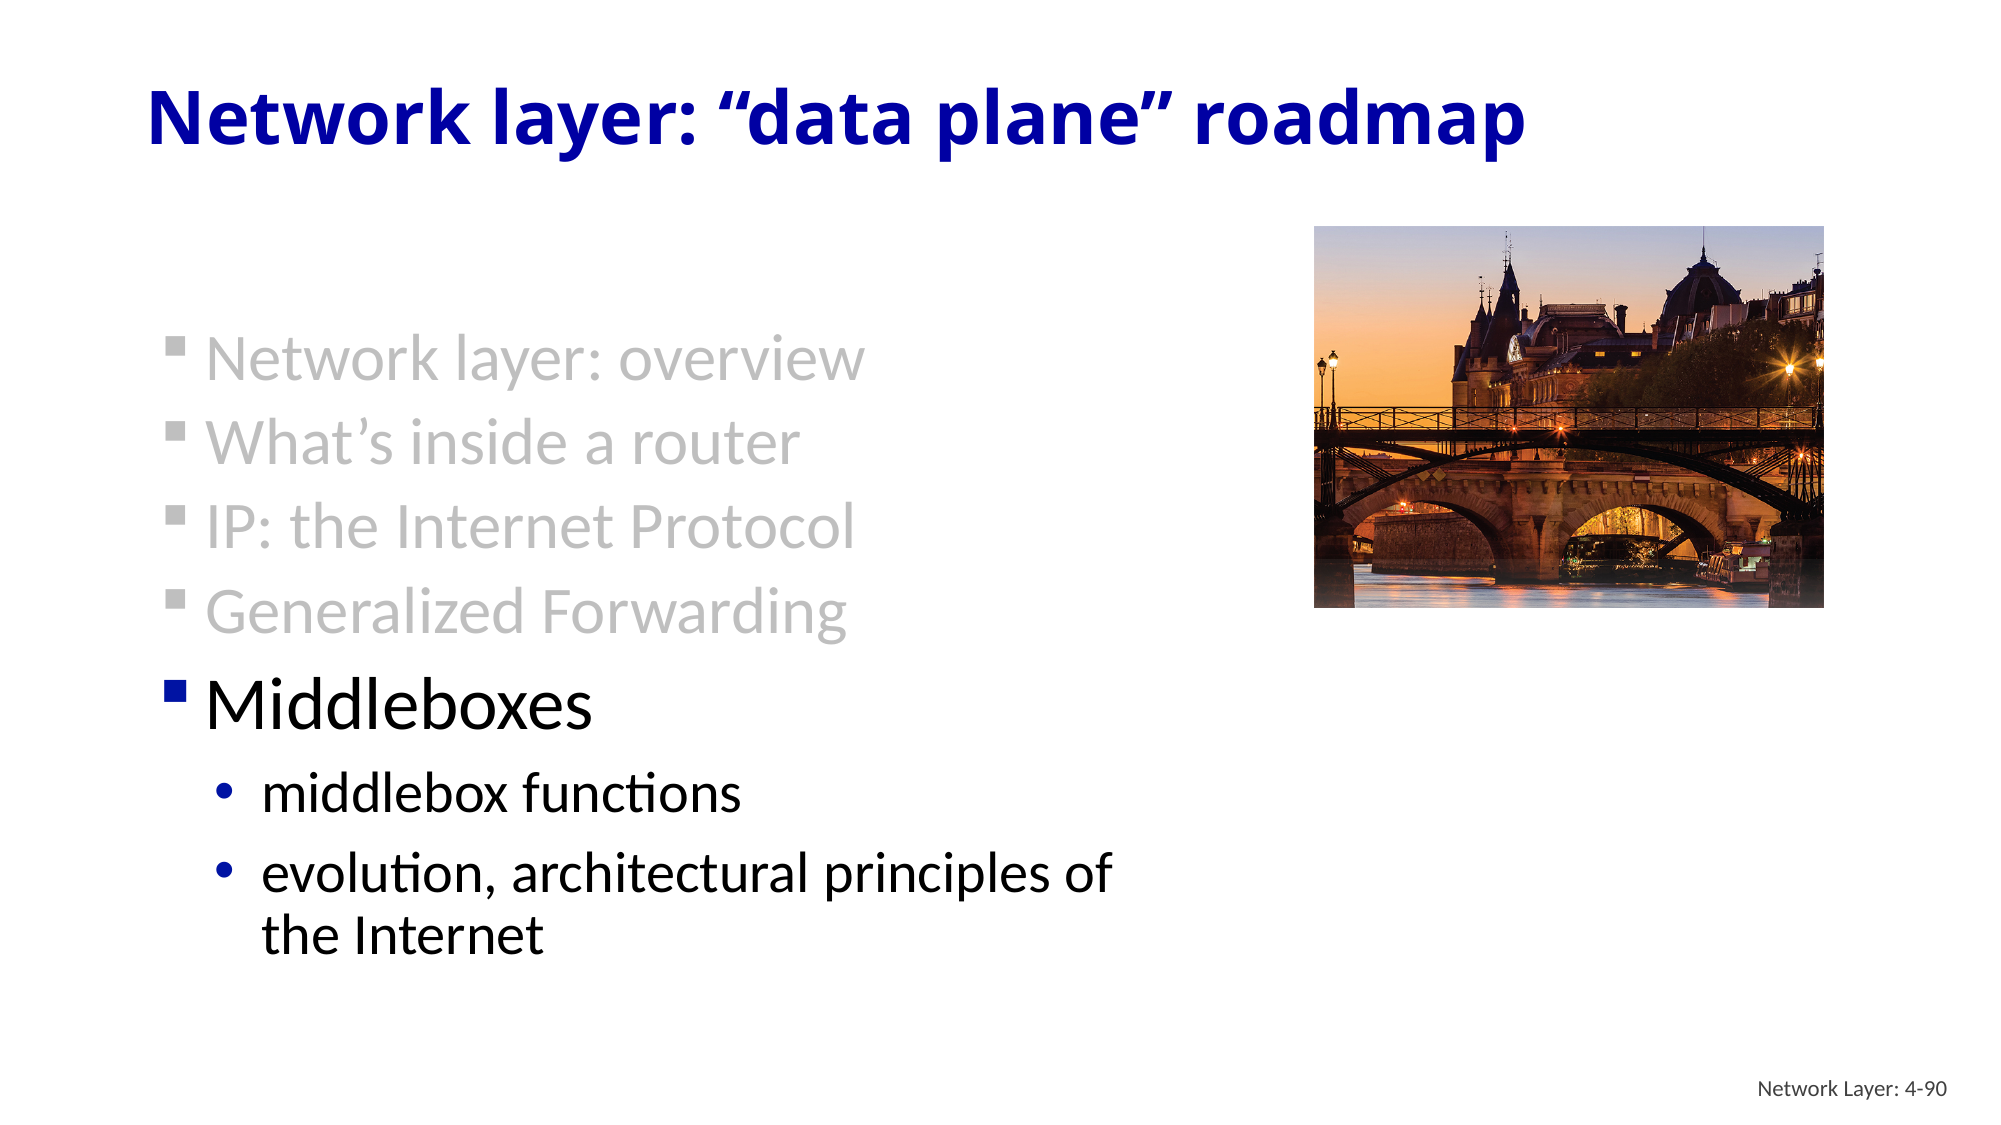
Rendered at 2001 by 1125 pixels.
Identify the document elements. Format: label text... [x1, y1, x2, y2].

picture [1314, 225, 1824, 608]
text_box Network Layer: 4-<number> [1512, 1056, 1963, 1117]
text_box Network layer: “data plane” roadmap [131, 47, 1856, 194]
text_box Network layer: overview What’s inside a router IP: the Internet Protocol Generalized Forwarding Middleboxes middlebox functions evolution, architectural principles of the Internet [123, 315, 1210, 883]
